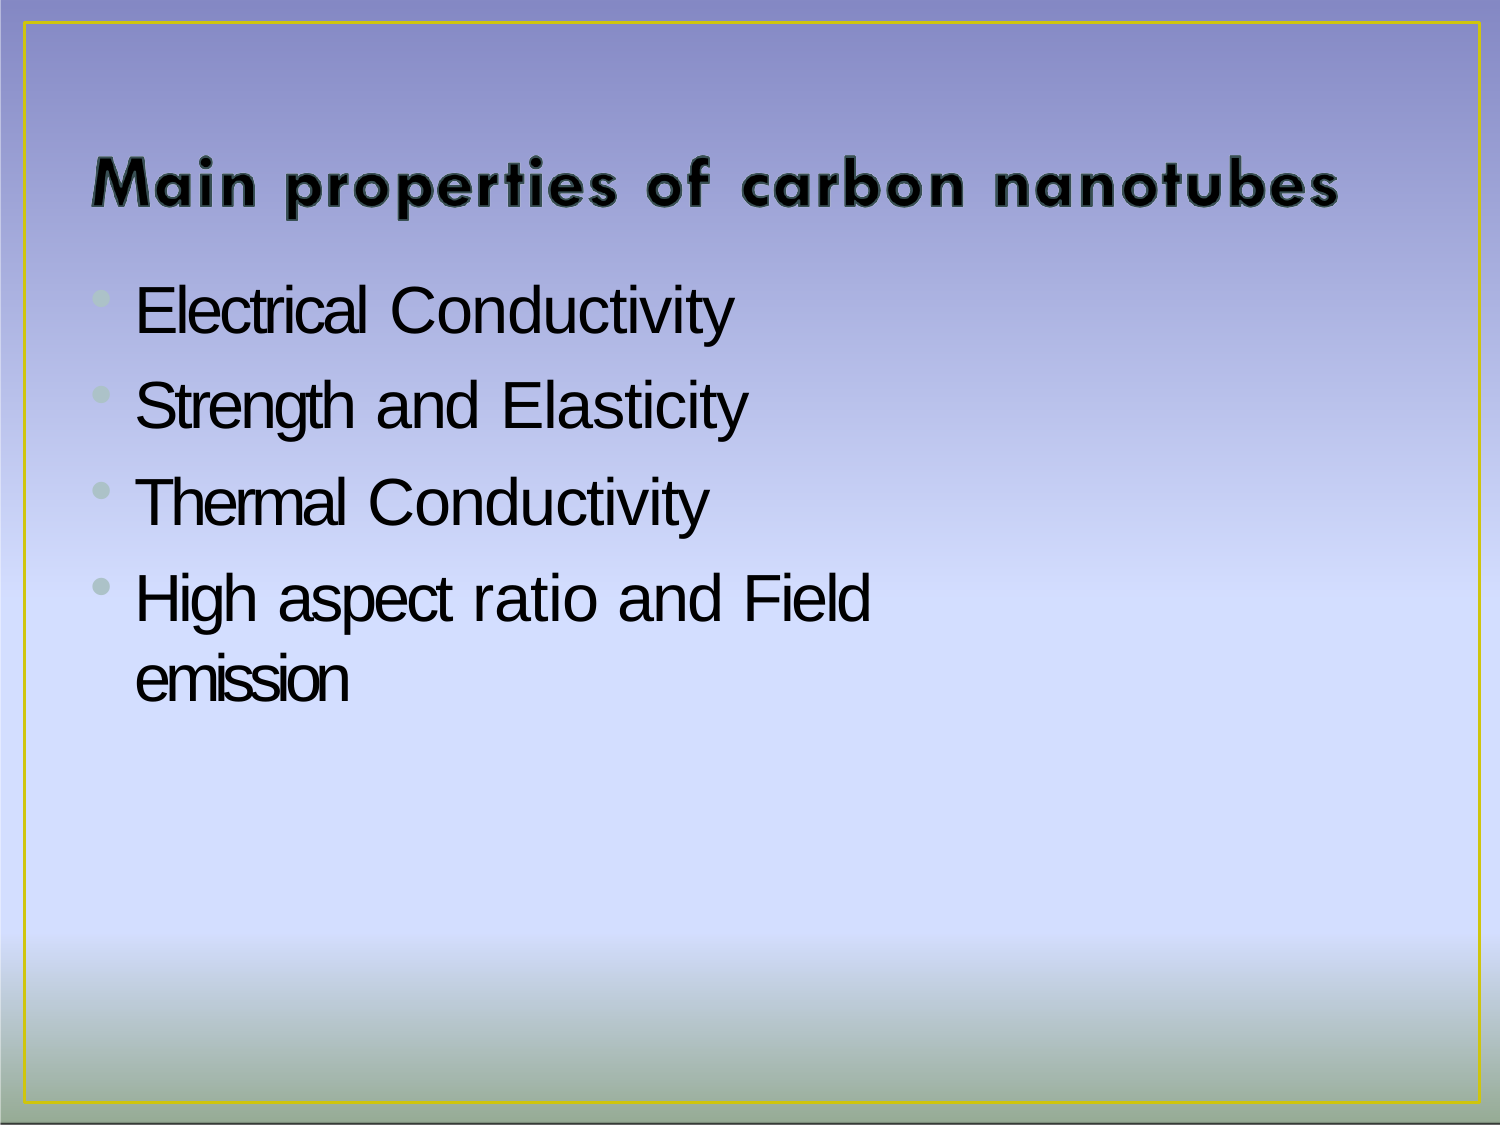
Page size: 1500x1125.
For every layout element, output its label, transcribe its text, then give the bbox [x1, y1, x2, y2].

text_box Electrical Conductivity Strength and Elasticity Thermal Conductivity High aspect ratio and Field emission [87, 248, 1093, 715]
picture [0, 0, 1500, 1125]
